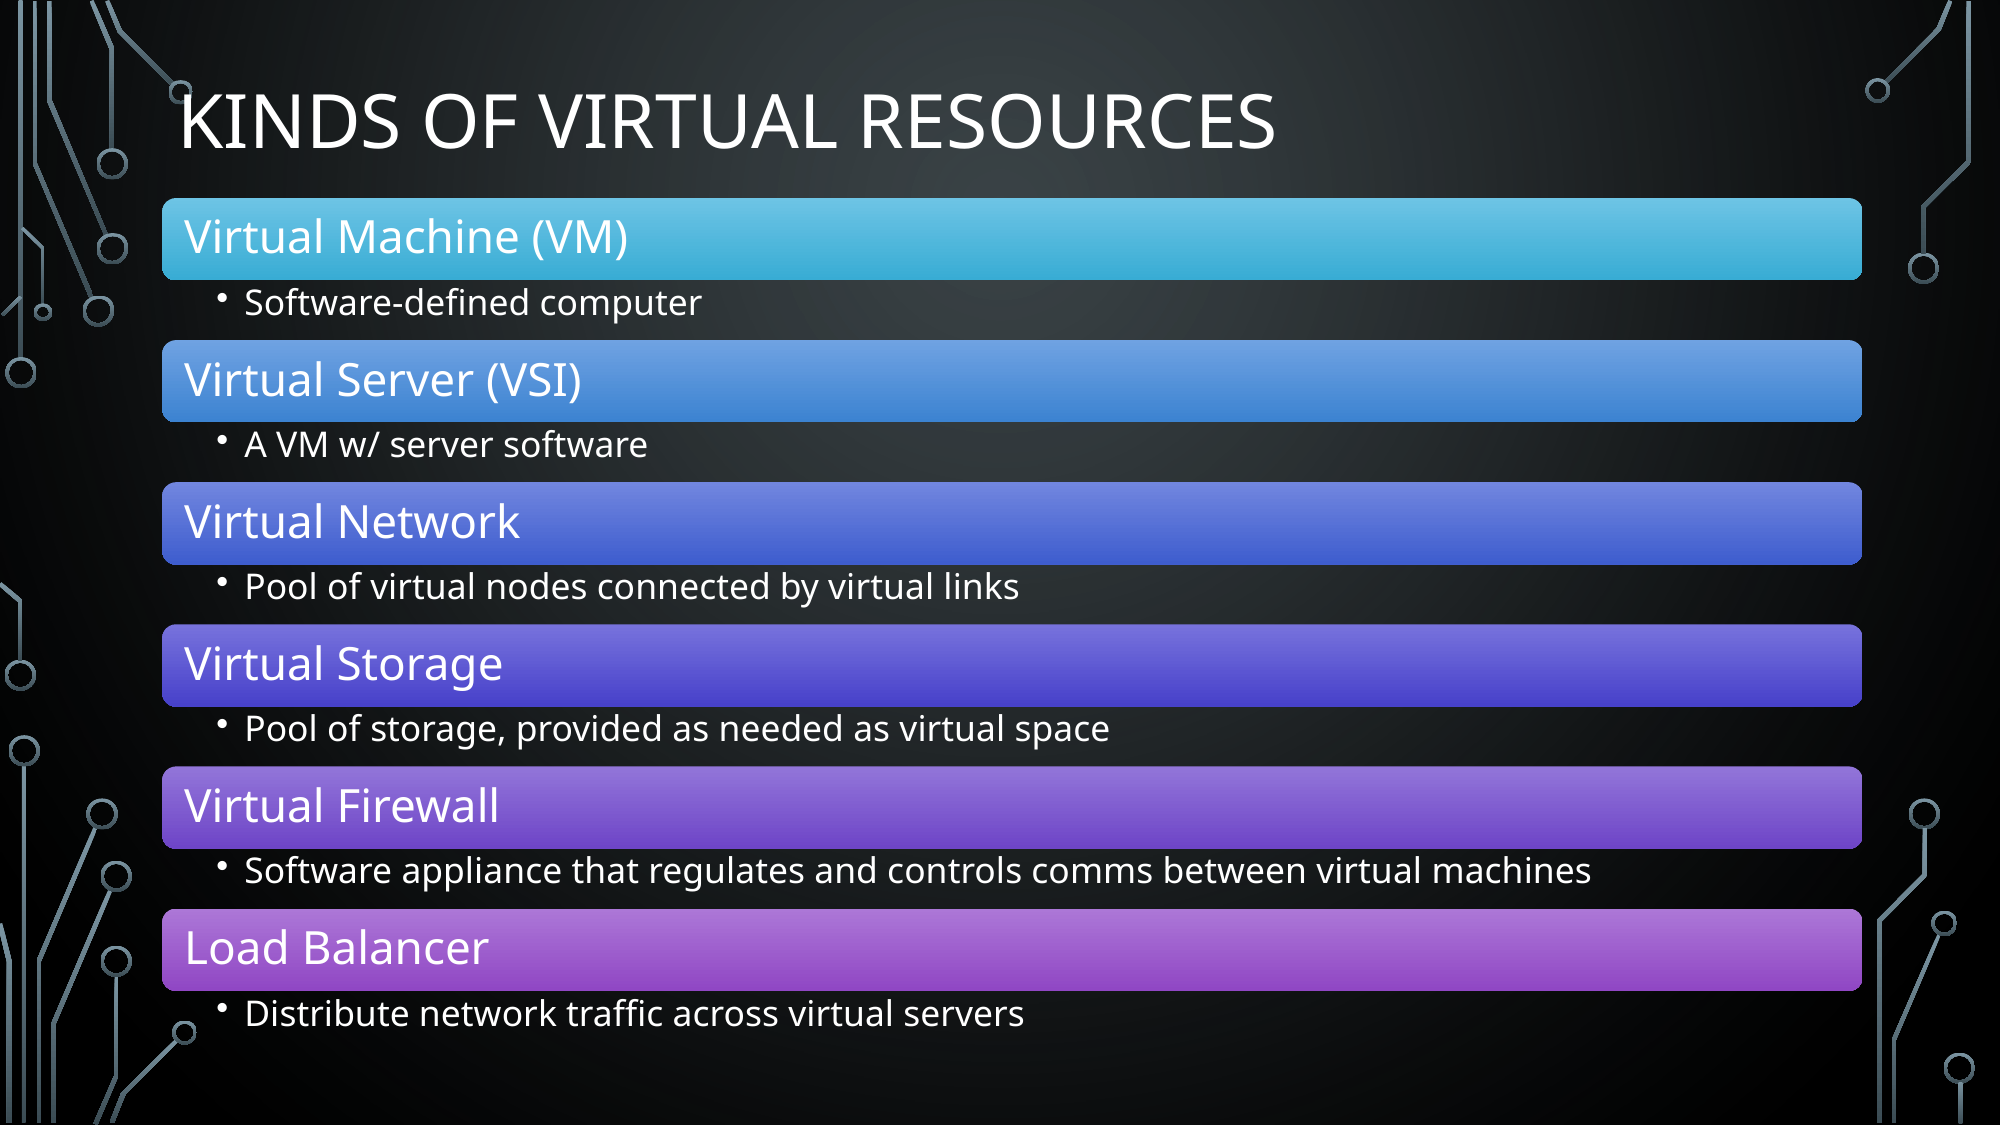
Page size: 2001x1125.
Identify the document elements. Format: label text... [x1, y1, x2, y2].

title Kinds of Virtual Resources [162, 62, 1464, 185]
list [162, 185, 1863, 1063]
